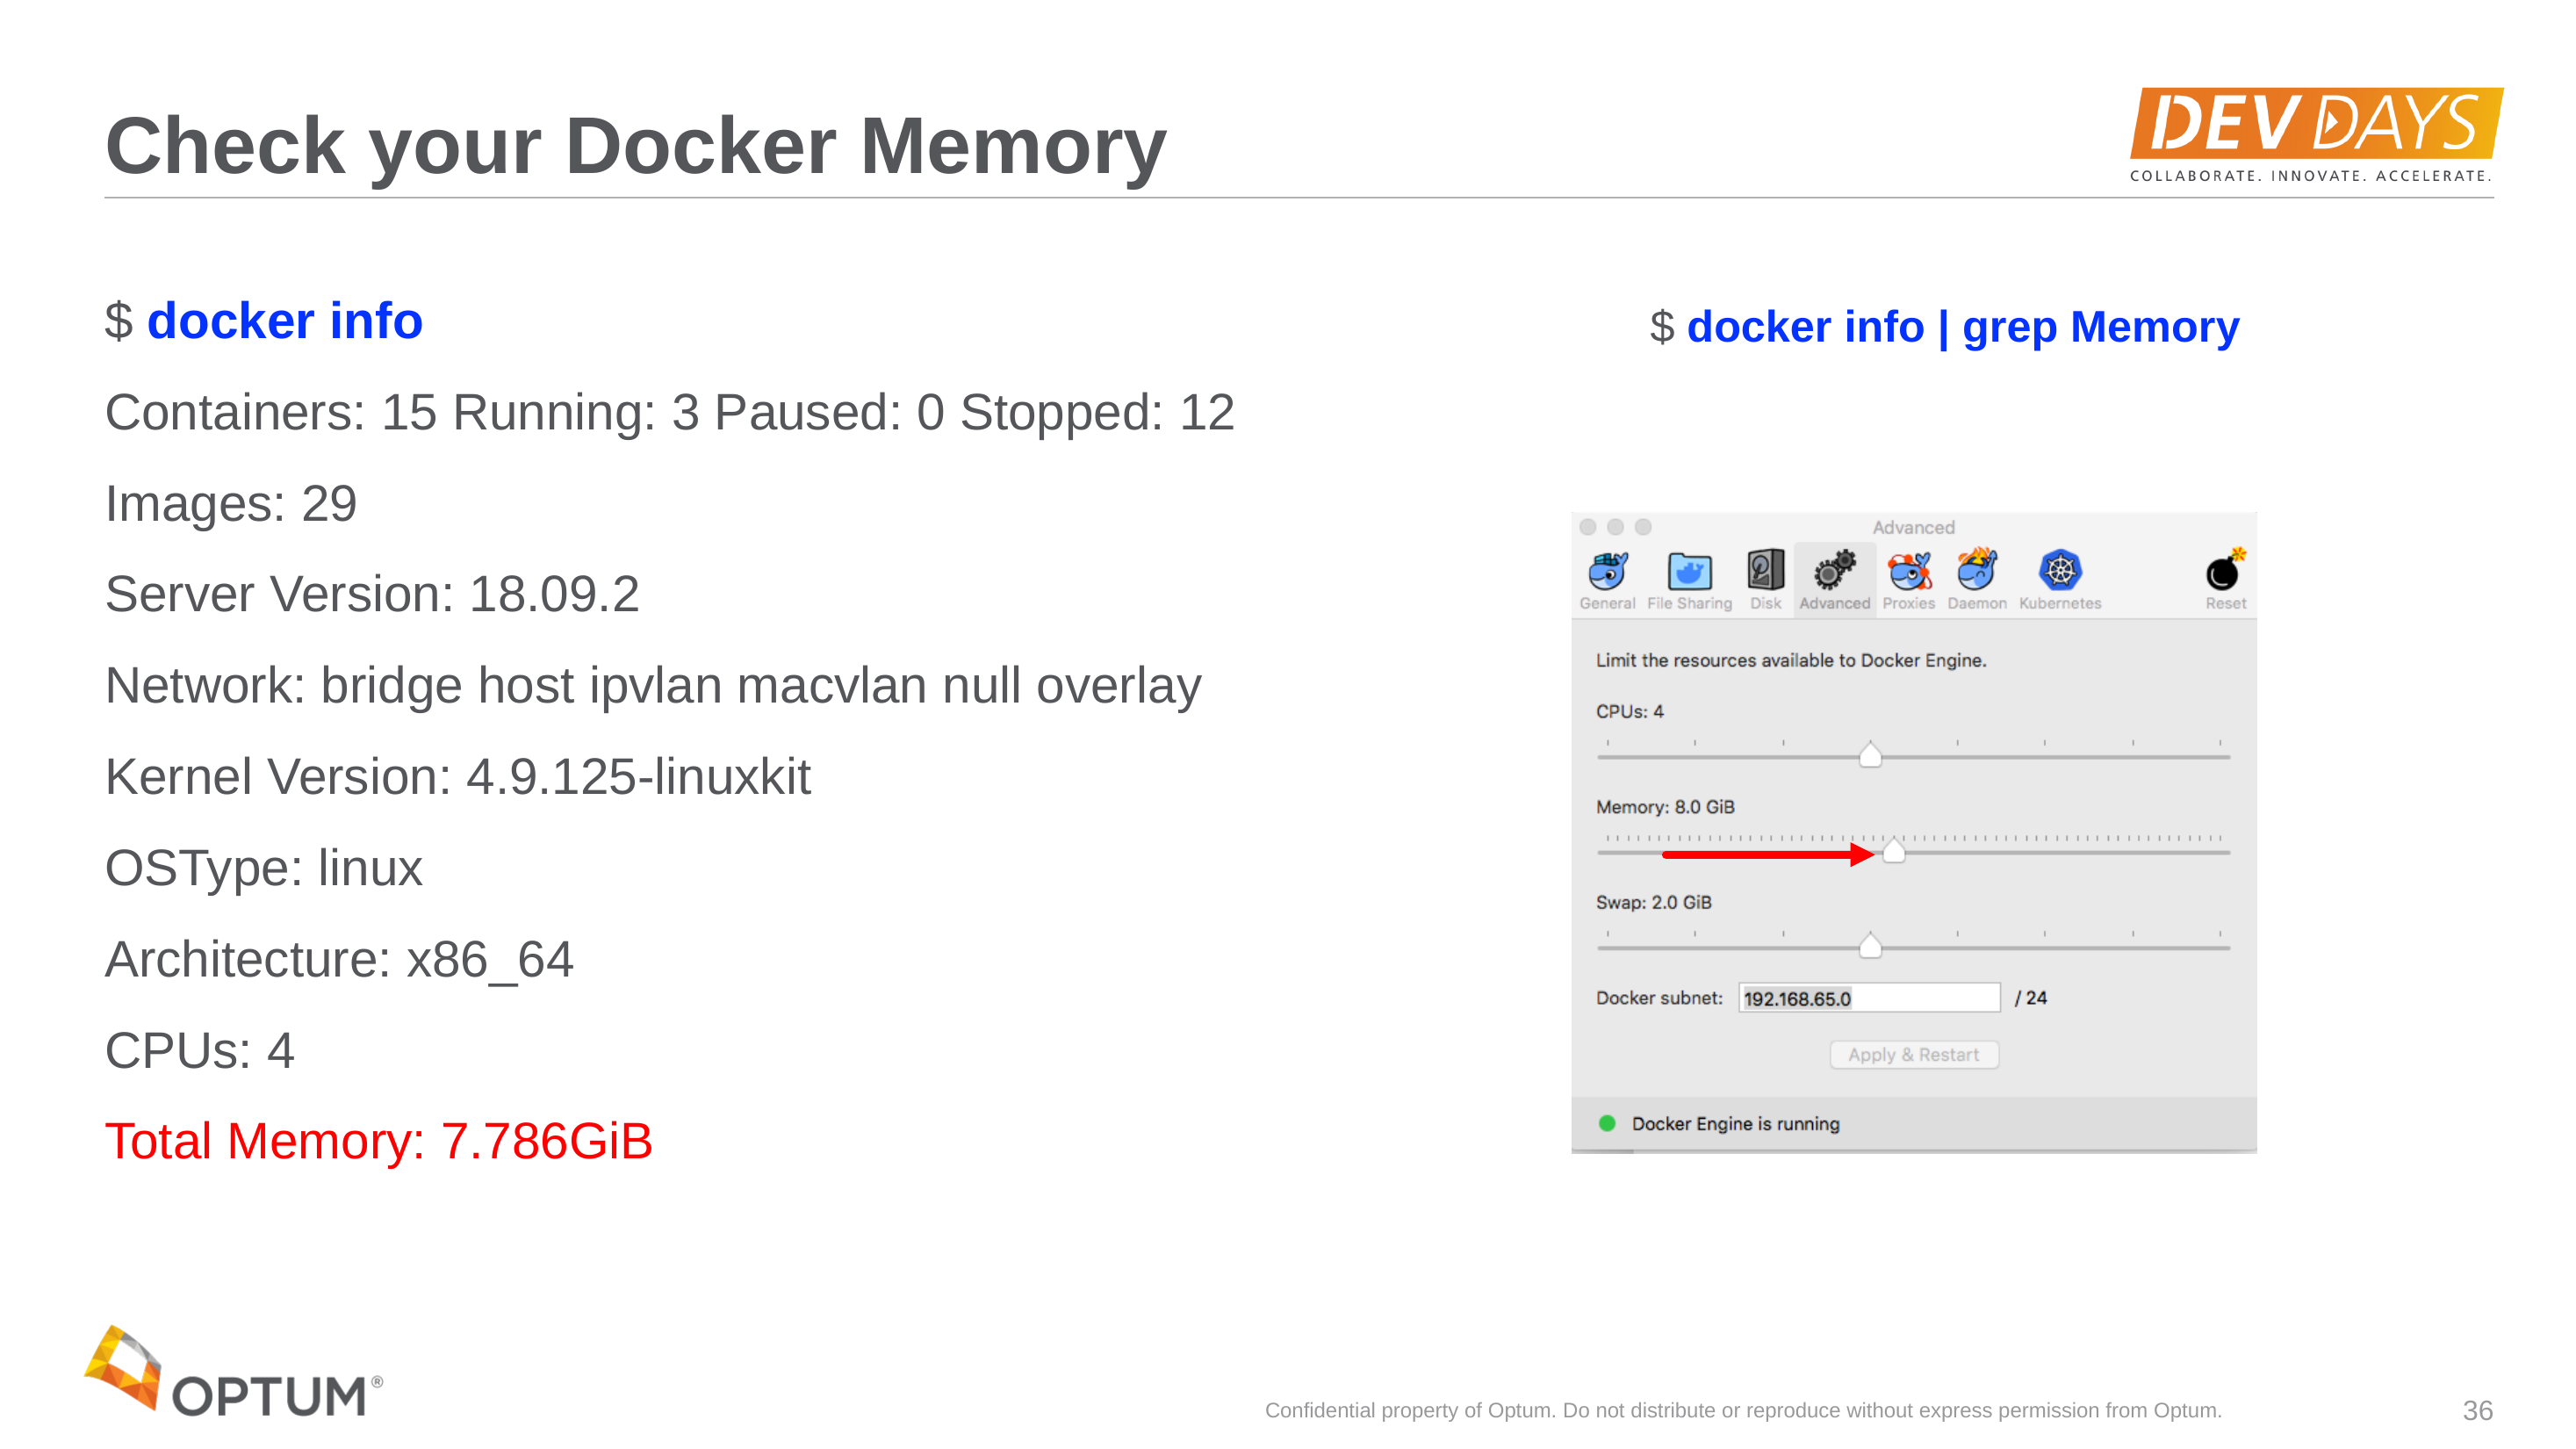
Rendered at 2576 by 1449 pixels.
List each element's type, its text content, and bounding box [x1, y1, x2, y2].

text_box $ docker info | grep Memory [1637, 292, 2254, 411]
list $ docker info Containers: 15 Running: 3 Paused: 0 Stopped: 12 Images: 29 Server Version: 18.09.2 Network: bridge host ipvlan macvlan null overlay Kernel Version: 4.9.125-linuxkit OSType: linux Architecture: x86_64 CPUs: 4 Total Memory: 7.786GiB [104, 292, 1535, 1247]
footer Confidential property of Optum. Do not distribute or reproduce without express permission from Optum. [1119, 1370, 2371, 1448]
picture [1572, 512, 2257, 1154]
picture [83, 1323, 385, 1417]
slide_number 36 [2379, 1370, 2494, 1448]
title Check your Docker Memory [104, 83, 2495, 191]
